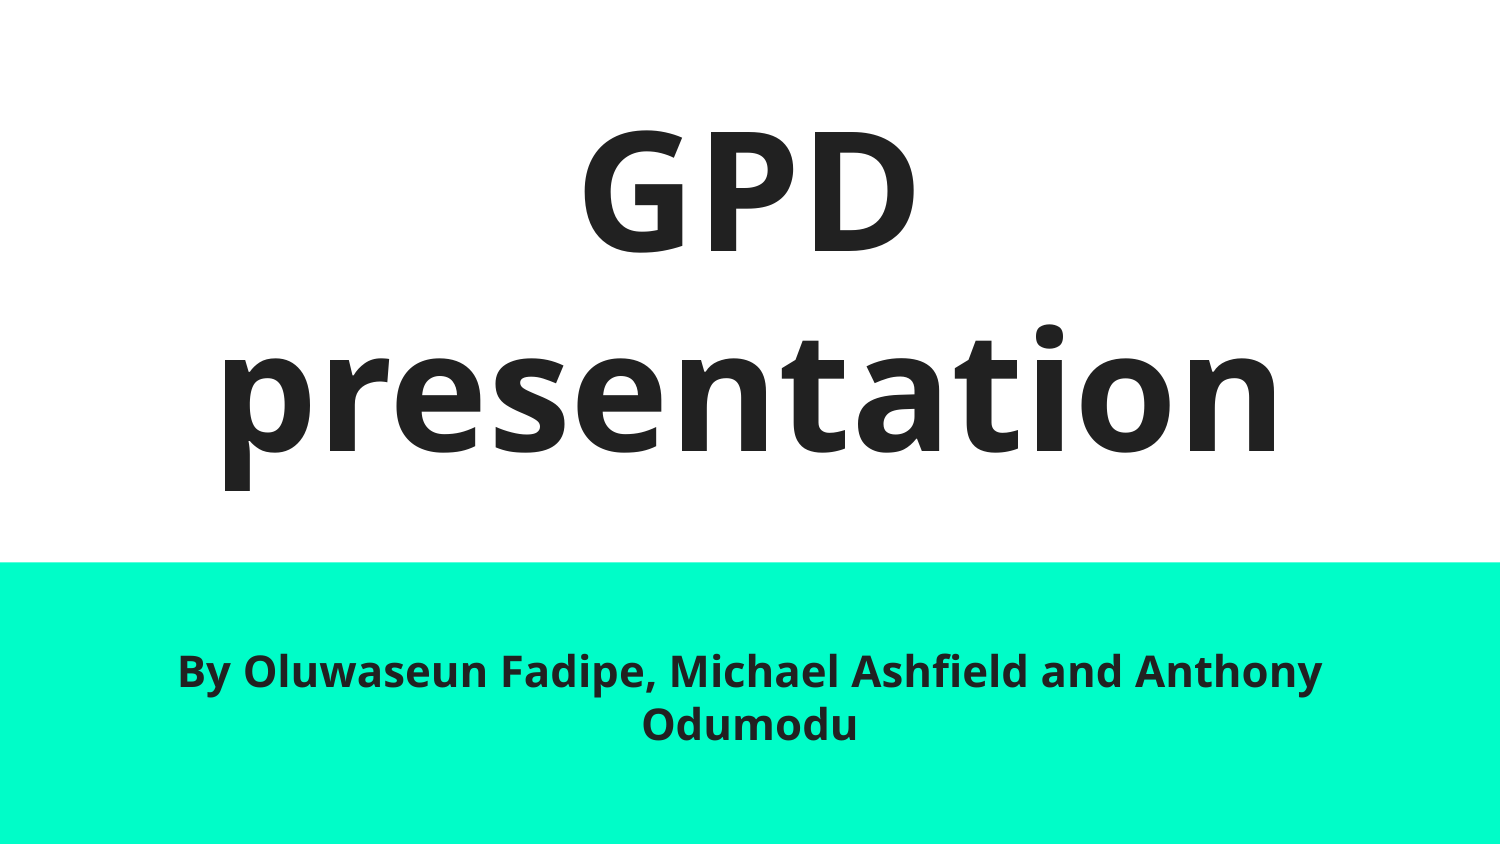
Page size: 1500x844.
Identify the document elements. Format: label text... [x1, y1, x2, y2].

title GPD presentation [51, 64, 1449, 506]
subtitle By Oluwaseun Fadipe, Michael Ashfield and Anthony Odumodu [51, 638, 1449, 755]
